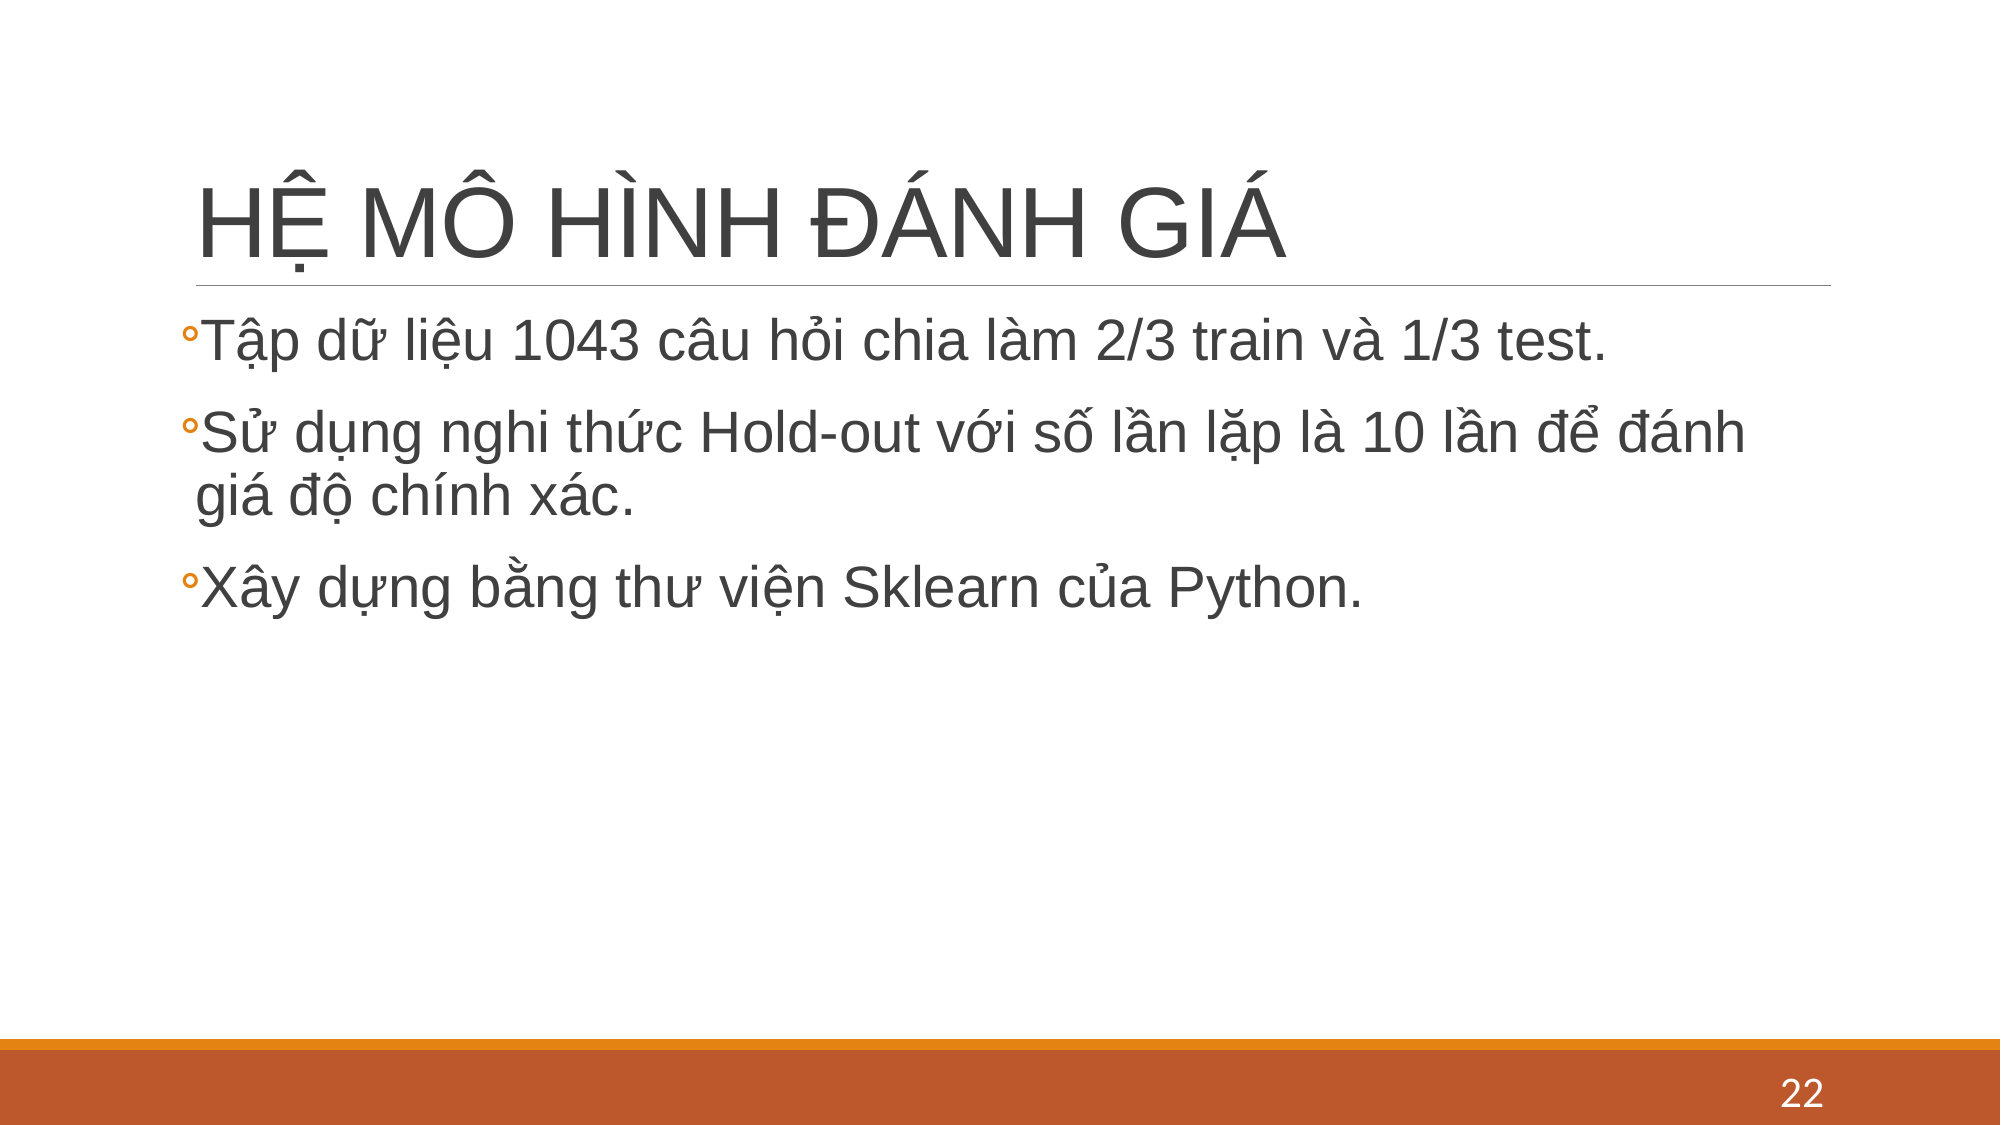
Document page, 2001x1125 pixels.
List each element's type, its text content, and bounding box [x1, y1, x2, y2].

list Tập dữ liệu 1043 câu hỏi chia làm 2/3 train và 1/3 test. Sử dụng nghi thức Hold-out với số lần lặp là 10 lần để đánh giá độ chính xác. Xây dựng bằng thư viện Sklearn của Python. [180, 302, 1830, 963]
slide_number 22 [1624, 1059, 1840, 1120]
title Hệ Mô Hình đánh giá [180, 47, 1830, 285]
